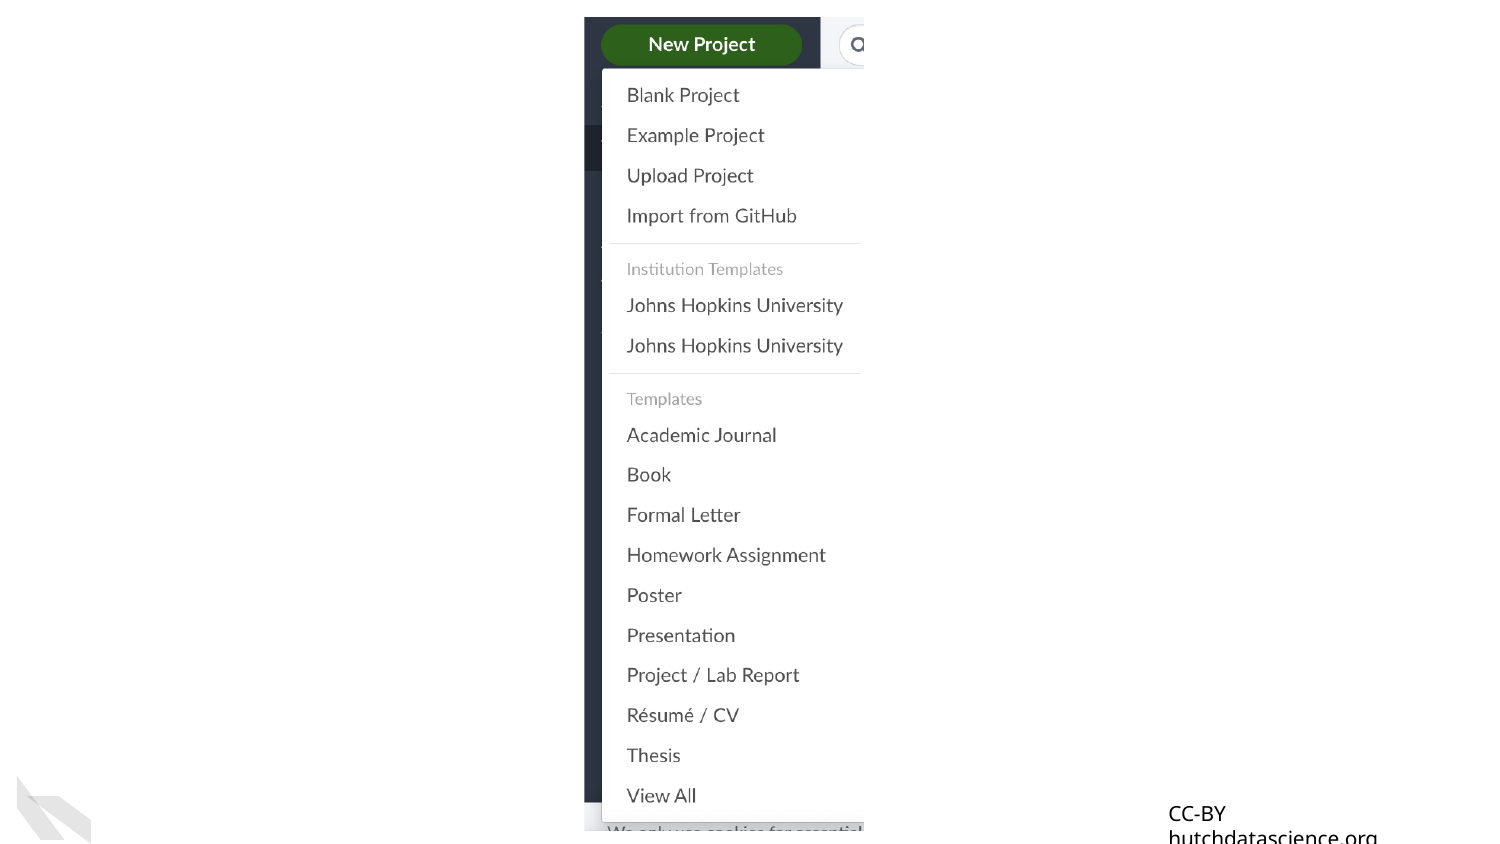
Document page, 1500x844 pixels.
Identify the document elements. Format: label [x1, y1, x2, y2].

picture [584, 17, 865, 831]
